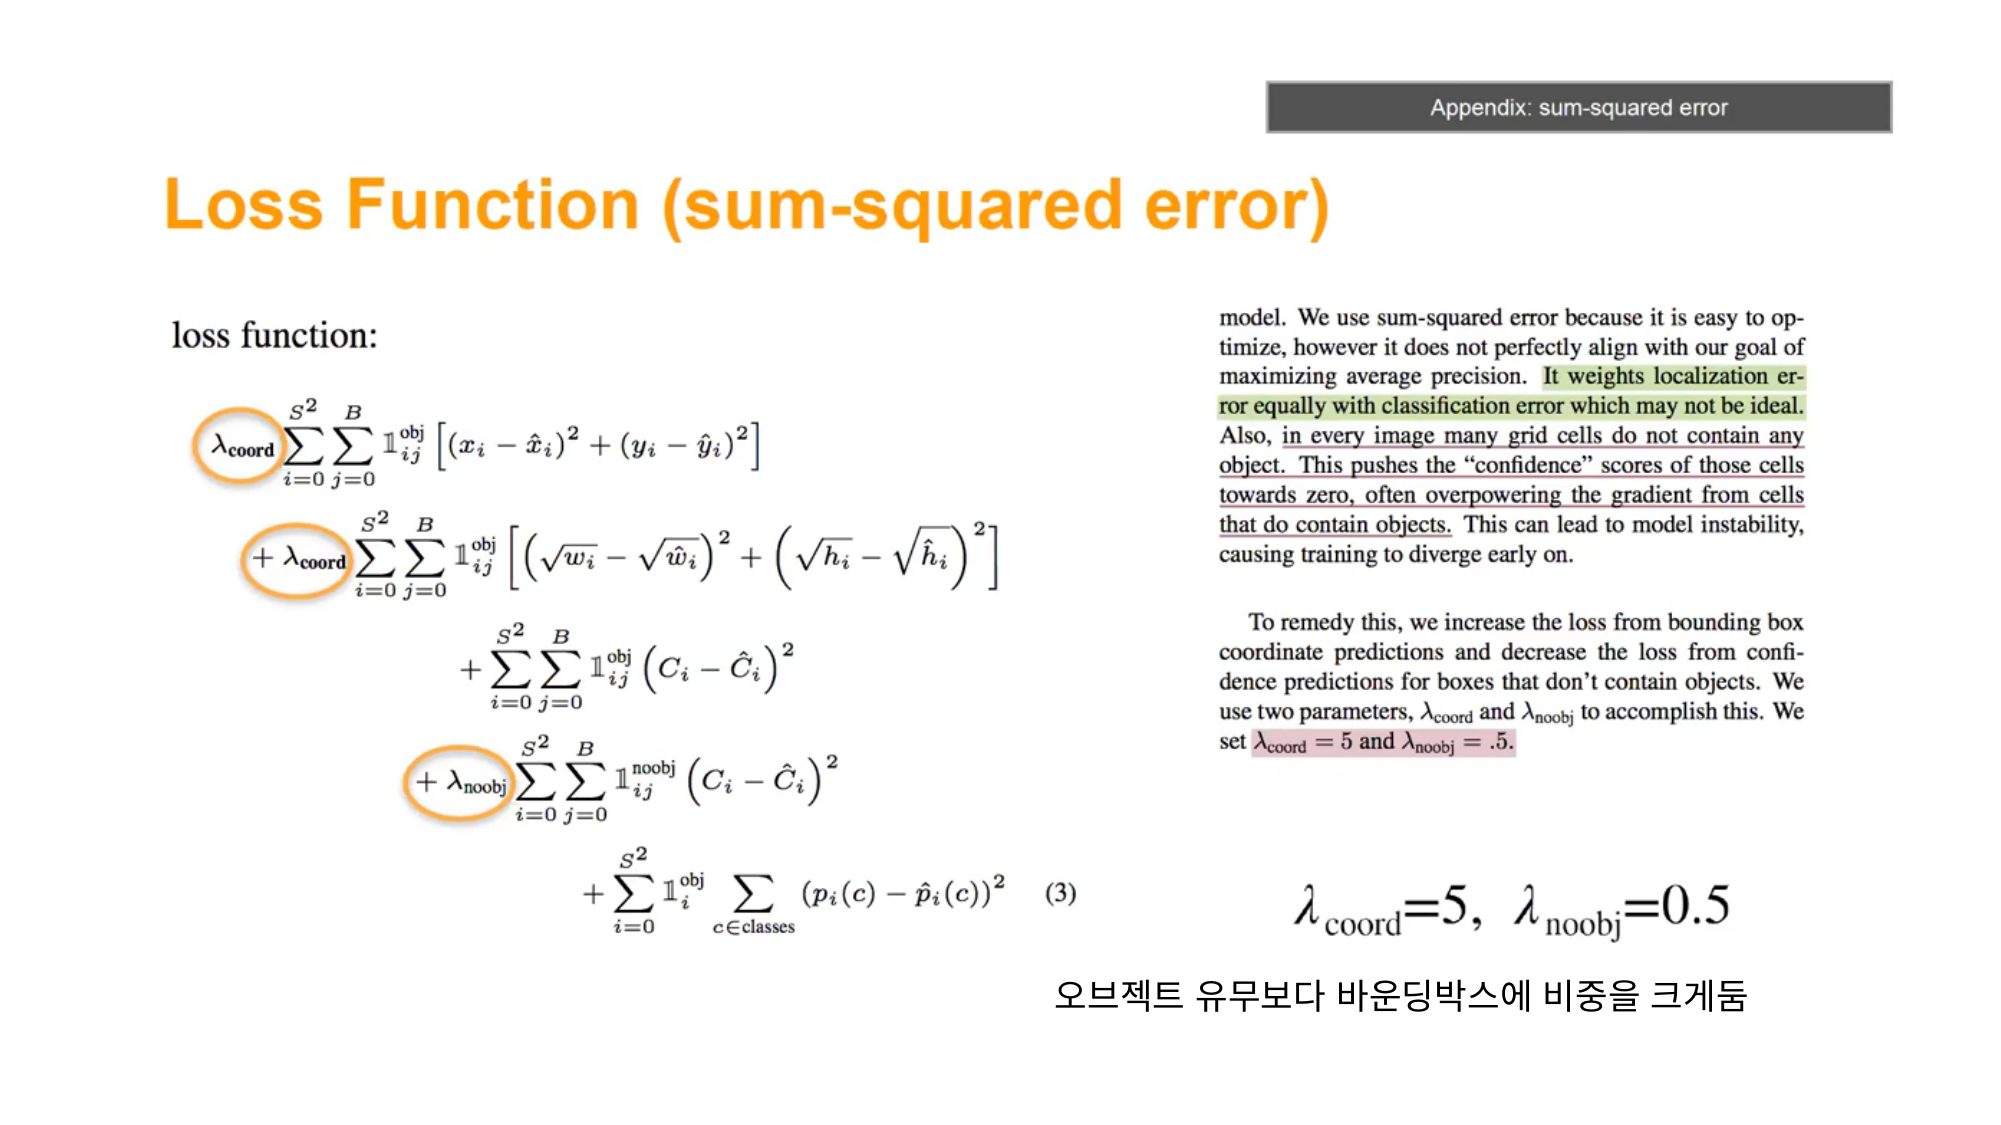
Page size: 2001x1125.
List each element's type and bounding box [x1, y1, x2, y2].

list [81, 59, 1919, 1094]
